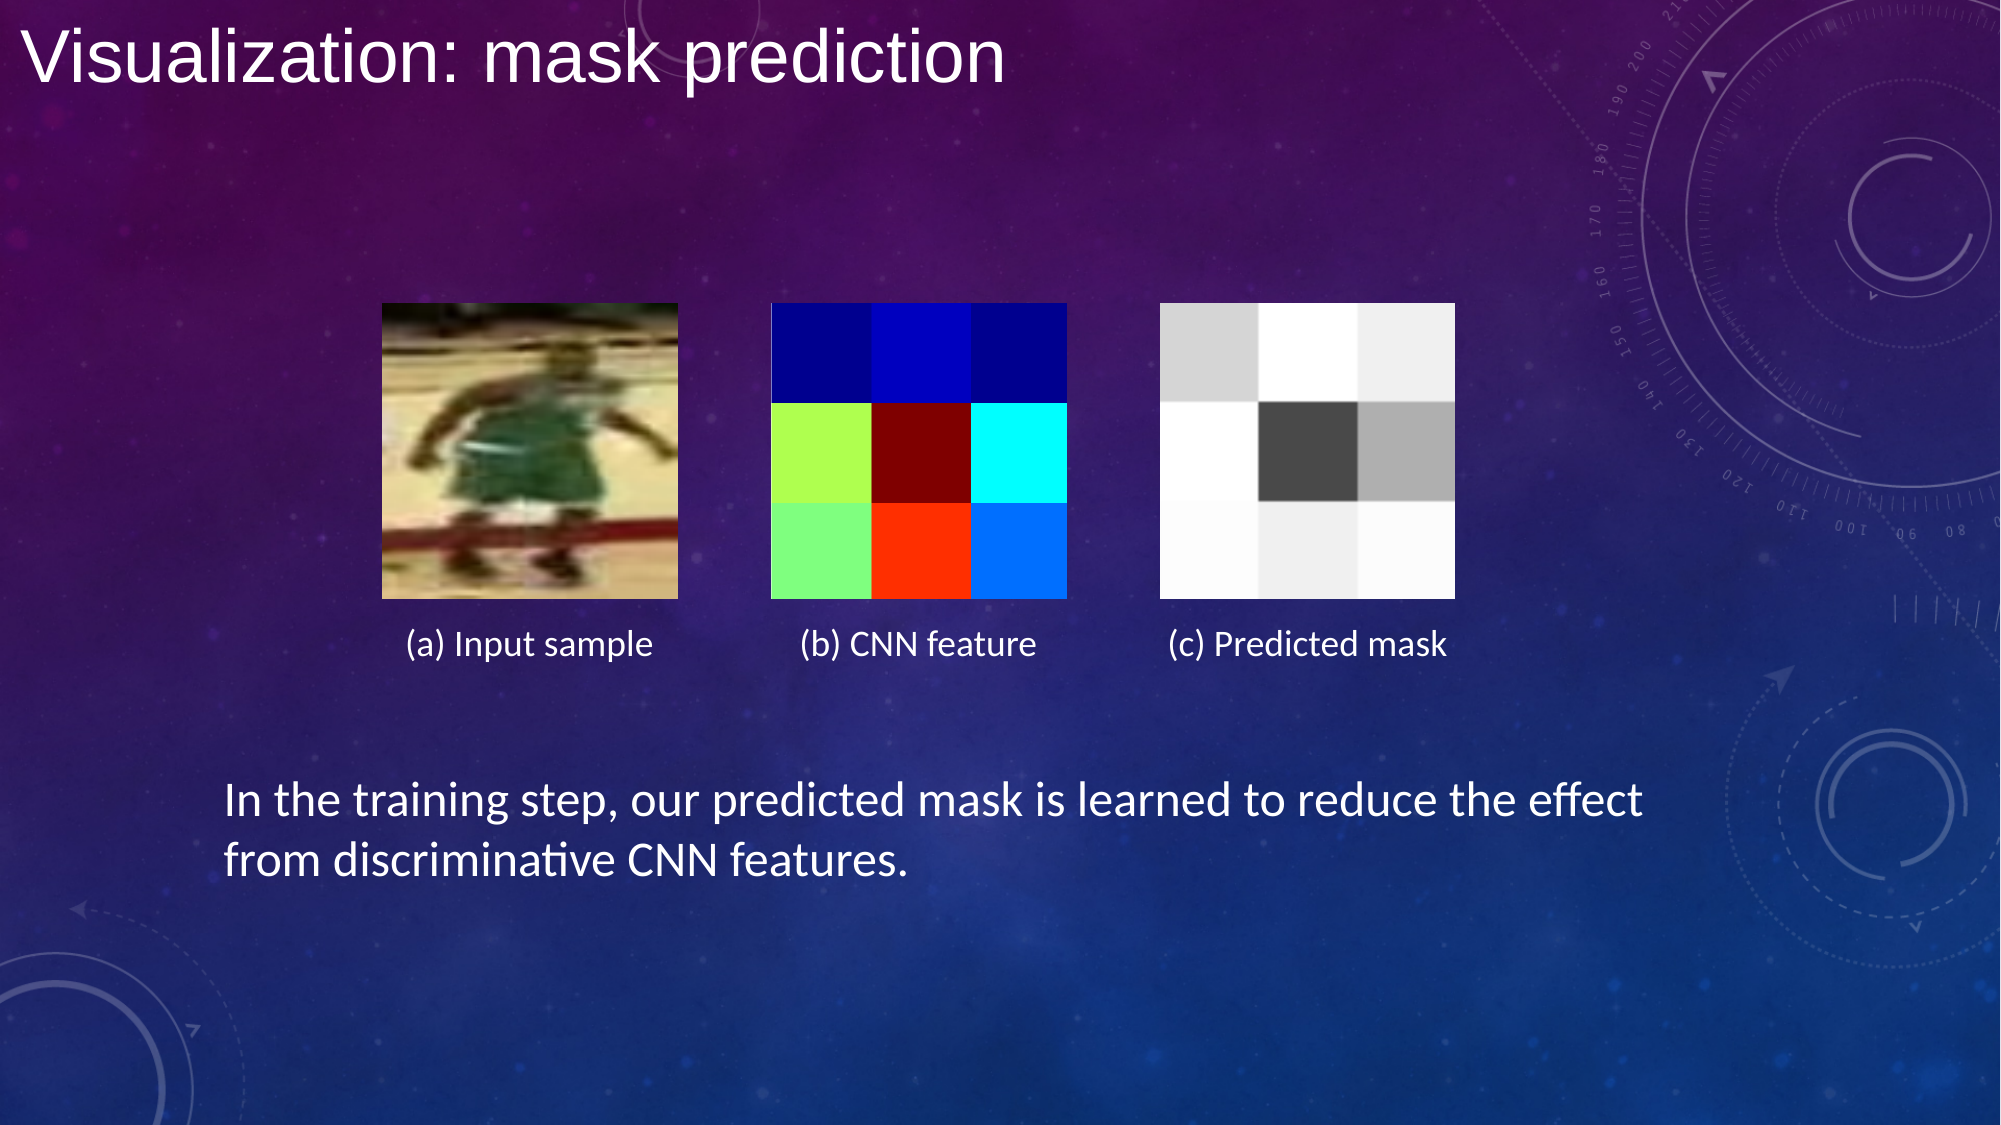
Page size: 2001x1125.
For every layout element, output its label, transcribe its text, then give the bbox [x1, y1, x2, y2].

text_box Visualization: mask prediction [6, 0, 1023, 105]
text_box (b) CNN feature [784, 611, 1053, 672]
text_box (a) Input sample [390, 611, 669, 672]
picture [0, 0, 2001, 1125]
text_box In the training step, our predicted mask is learned to reduce the effect from discriminative CNN features. [208, 759, 1671, 894]
text_box (c) Predicted mask [1152, 611, 1463, 672]
